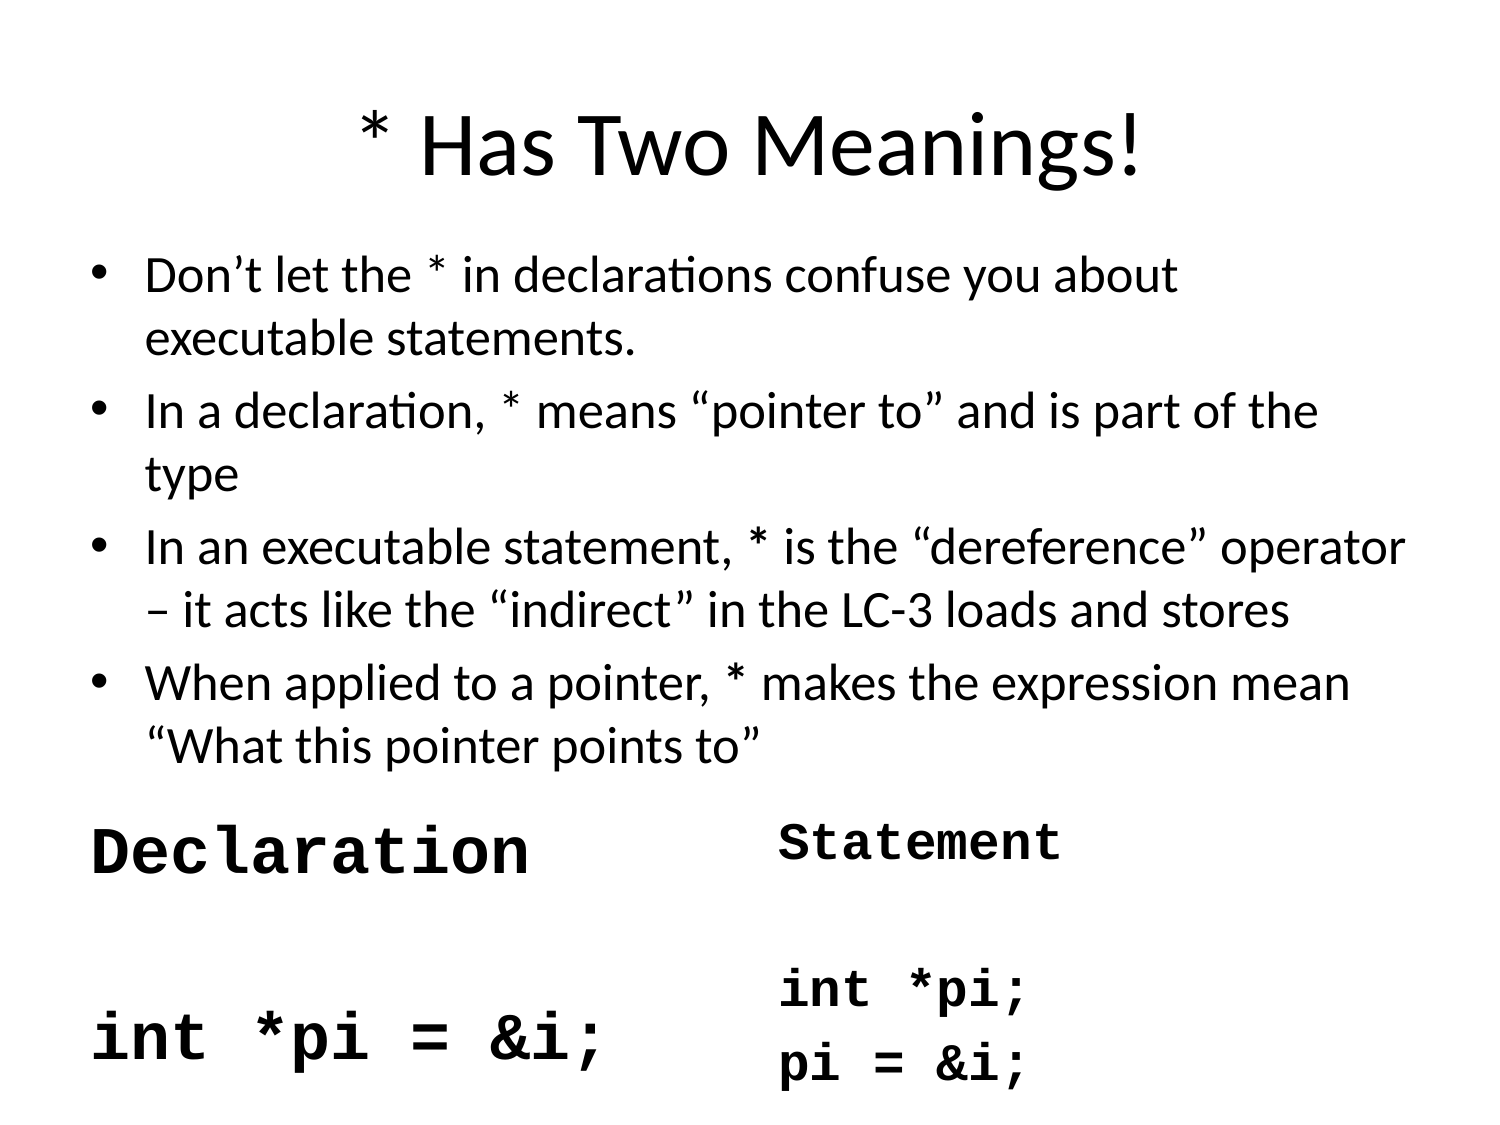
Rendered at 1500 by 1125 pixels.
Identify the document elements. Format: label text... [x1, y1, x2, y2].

list Declaration int *pi = &i; [75, 799, 737, 1100]
list Statement int *pi; pi = &i; [763, 799, 1425, 1100]
text_box Don’t let the * in declarations confuse you about executable statements. In a declaration, * means “pointer to” and is part of the type In an executable statement, * is the “dereference” operator – it acts like the “indirect” in the LC-3 loads and stores When applied to a pointer, * makes the expression mean “What this pointer points to” [74, 232, 1425, 799]
title * Has Two Meanings! [75, 45, 1425, 232]
